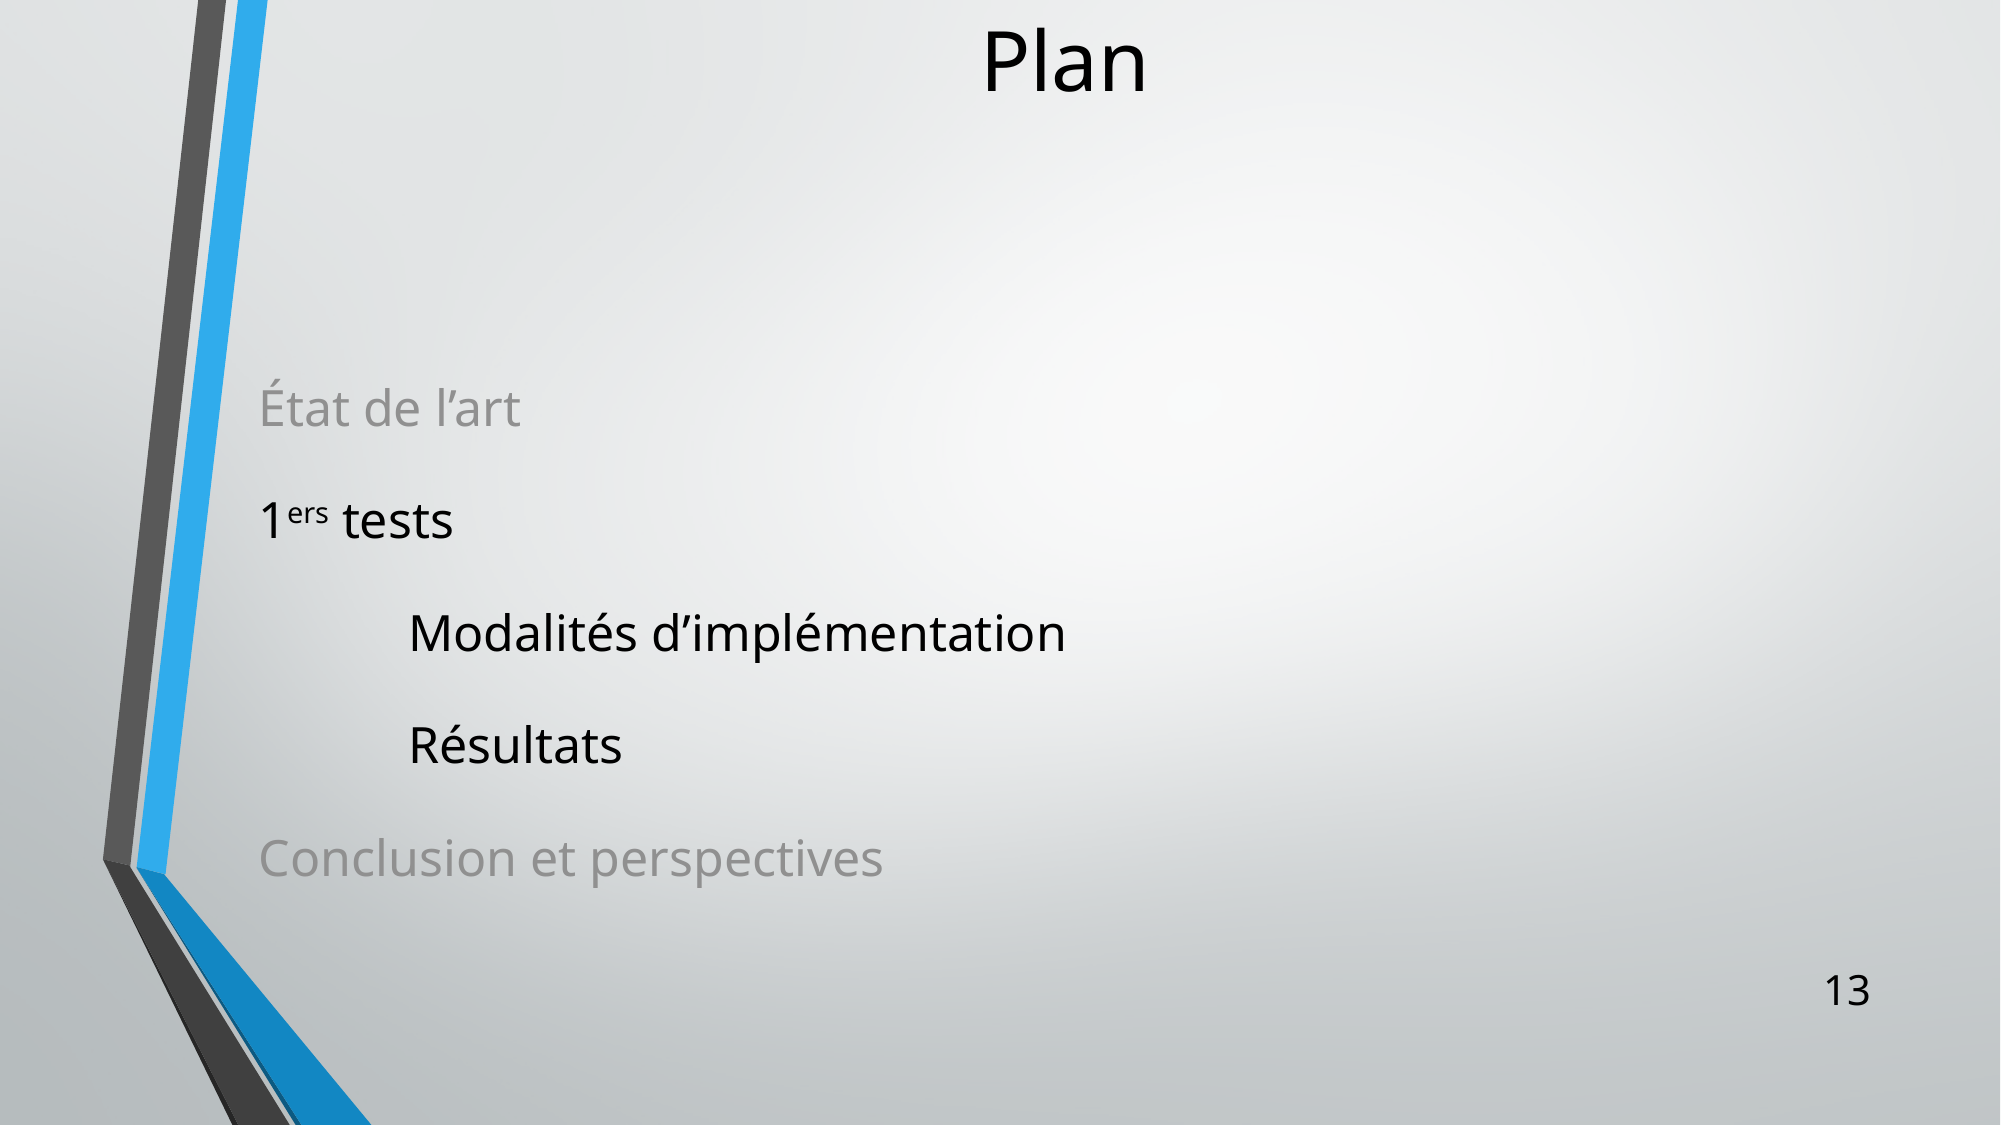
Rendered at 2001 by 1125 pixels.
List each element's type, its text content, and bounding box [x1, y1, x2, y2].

list État de l’art 1ers tests Modalités d’implémentation Résultats Conclusion et perspectives [243, 338, 1887, 950]
slide_number 13 [1796, 962, 1887, 1023]
title Plan [243, 0, 1887, 116]
